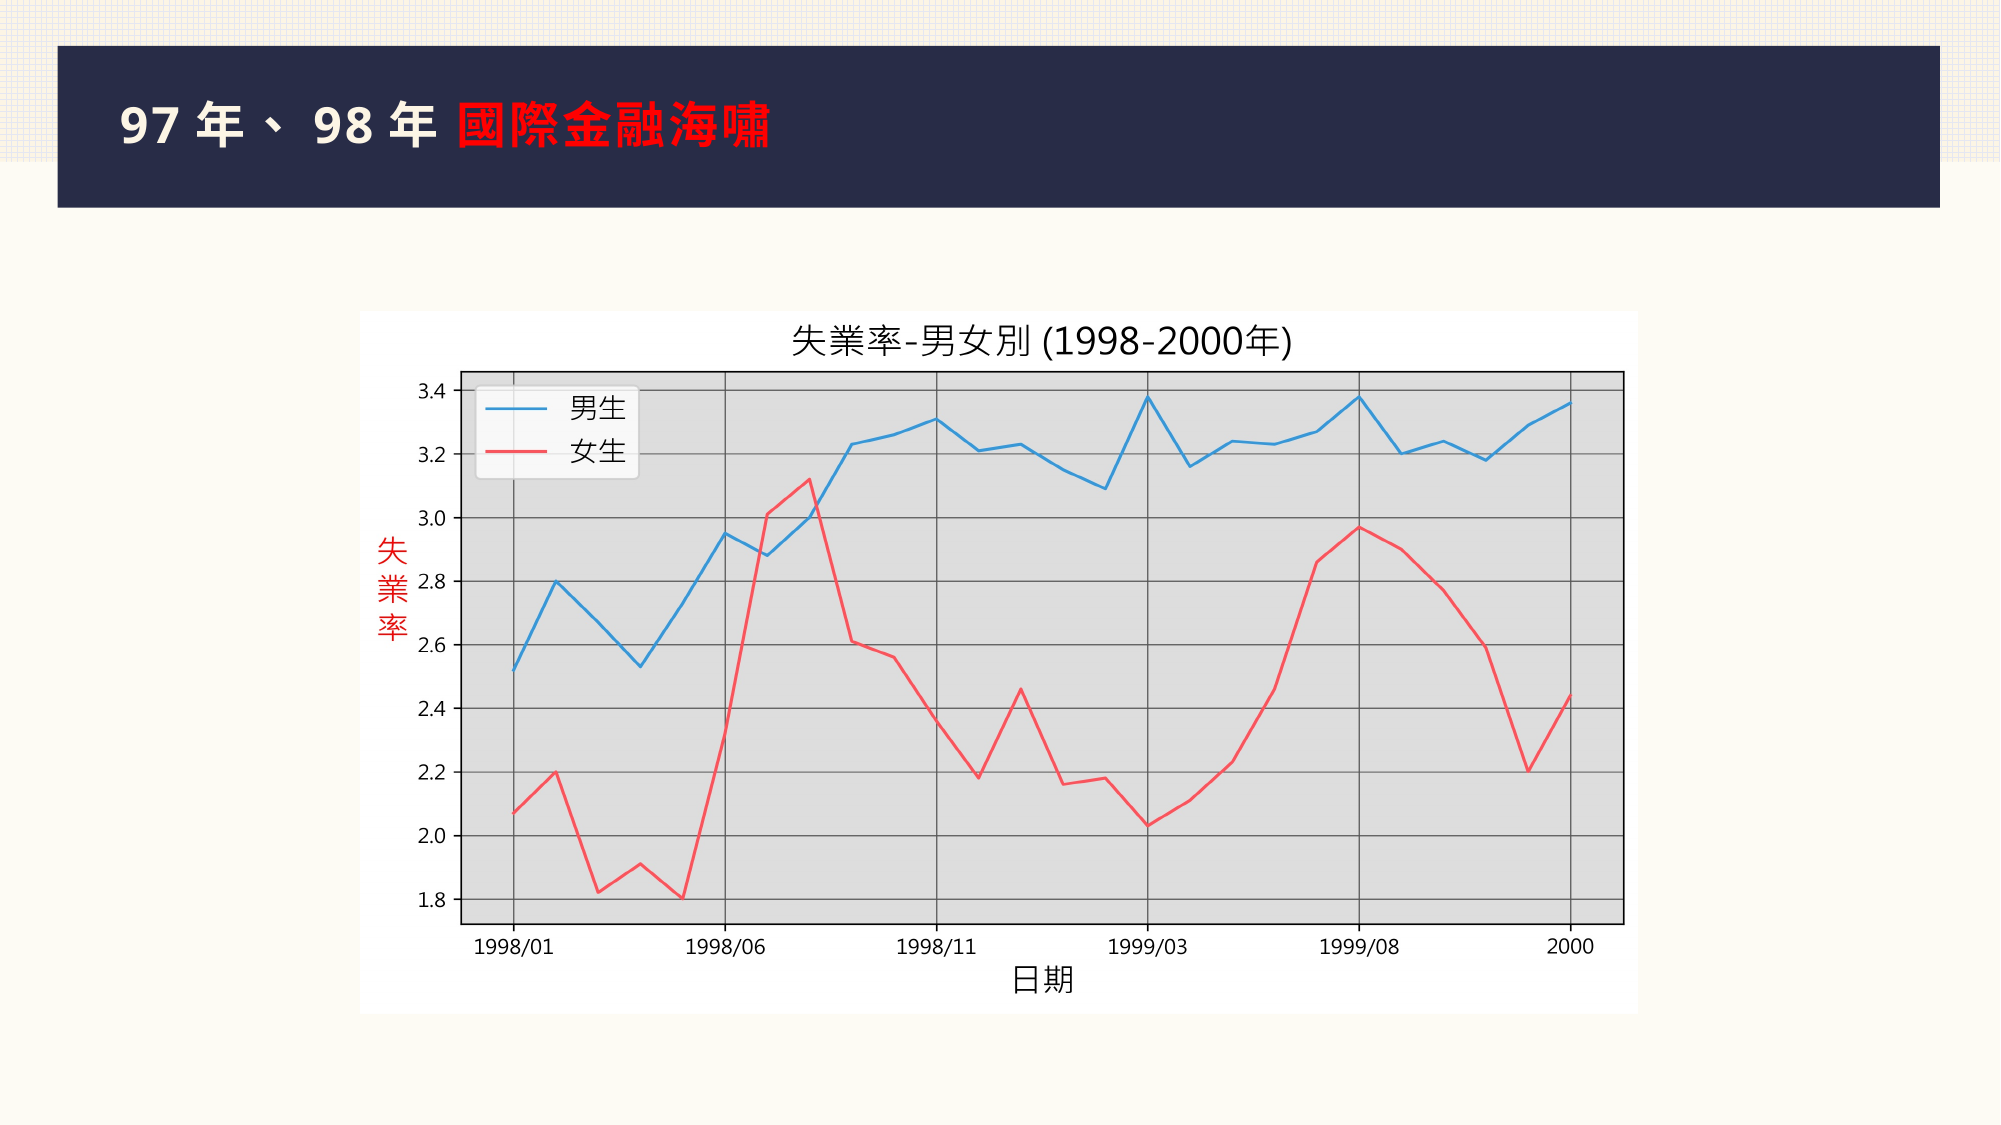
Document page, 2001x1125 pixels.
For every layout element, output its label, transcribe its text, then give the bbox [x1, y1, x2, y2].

title 97年、98年 國際金融海嘯 [104, 79, 1894, 176]
chart [104, 311, 1895, 1014]
